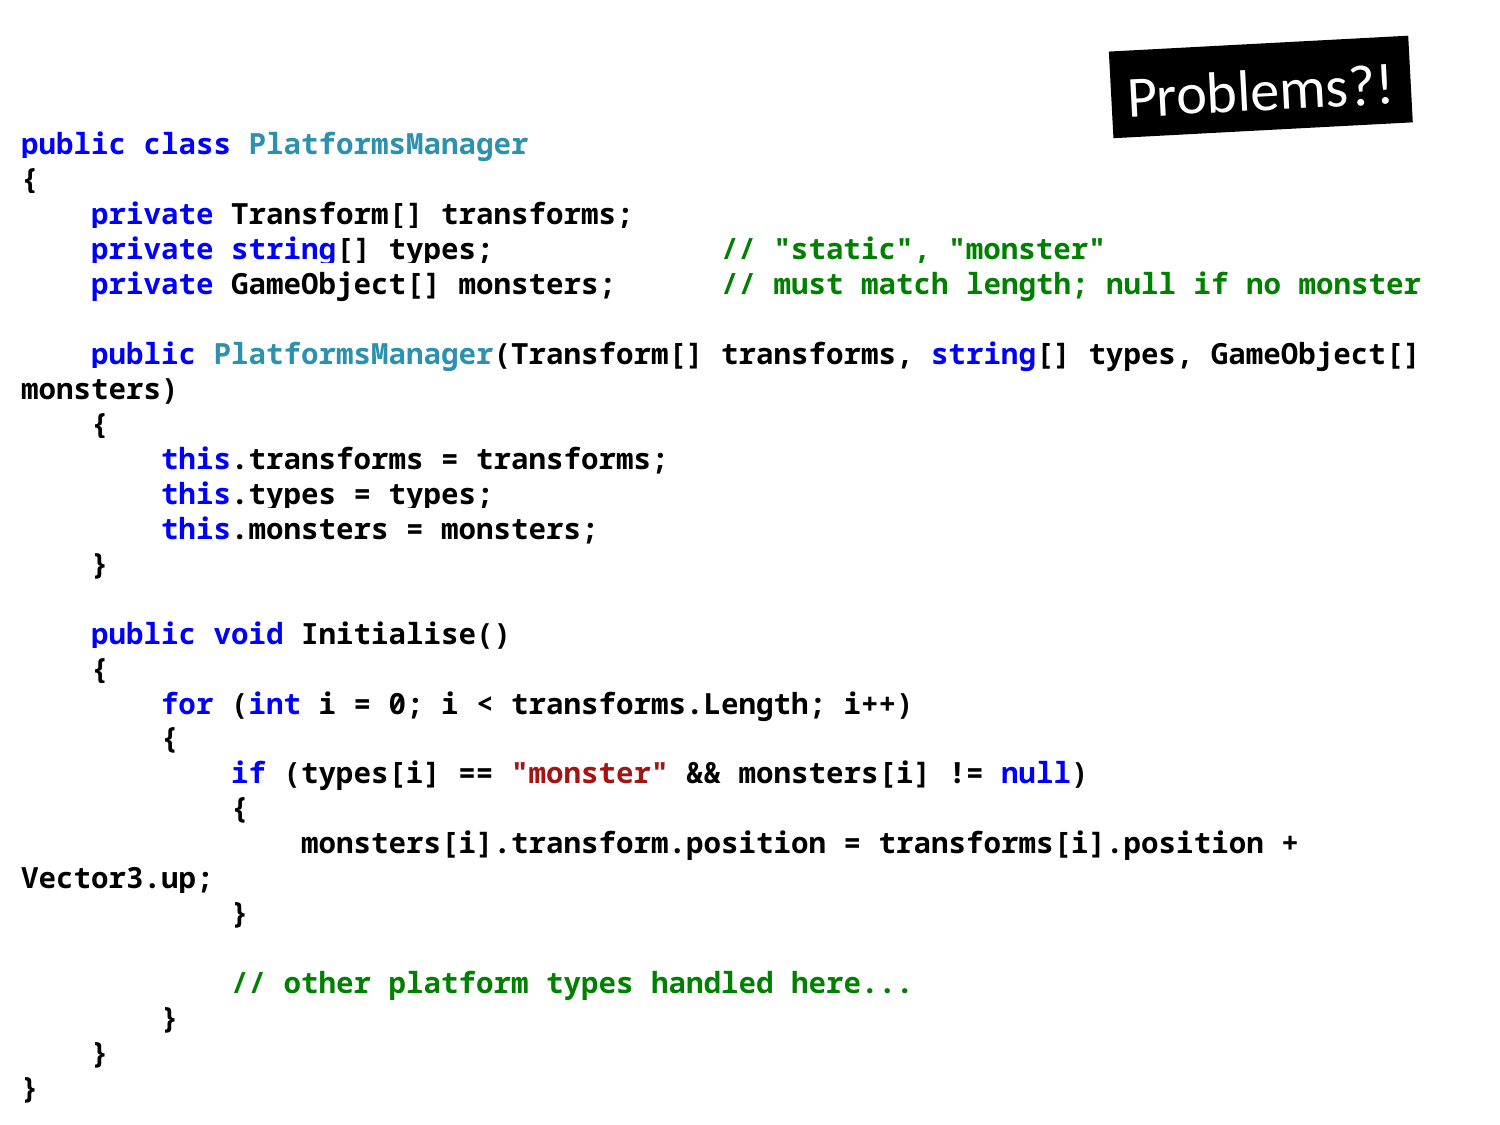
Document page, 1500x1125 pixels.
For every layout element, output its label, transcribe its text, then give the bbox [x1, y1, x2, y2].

text_box public class PlatformsManager { private Transform[] transforms; private string[] types; // "static", "monster" private GameObject[] monsters; // must match length; null if no monster public PlatformsManager(Transform[] transforms, string[] types, GameObject[] monsters) { this.transforms = transforms; this.types = types; this.monsters = monsters; } public void Initialise() { for (int i = 0; i < transforms.Length; i++) { if (types[i] == "monster" && monsters[i] != null) { monsters[i].transform.position = transforms[i].position + Vector3.up; } // other platform types handled here... } } } [6, 118, 1495, 1112]
text_box Problems?! [1108, 35, 1413, 139]
